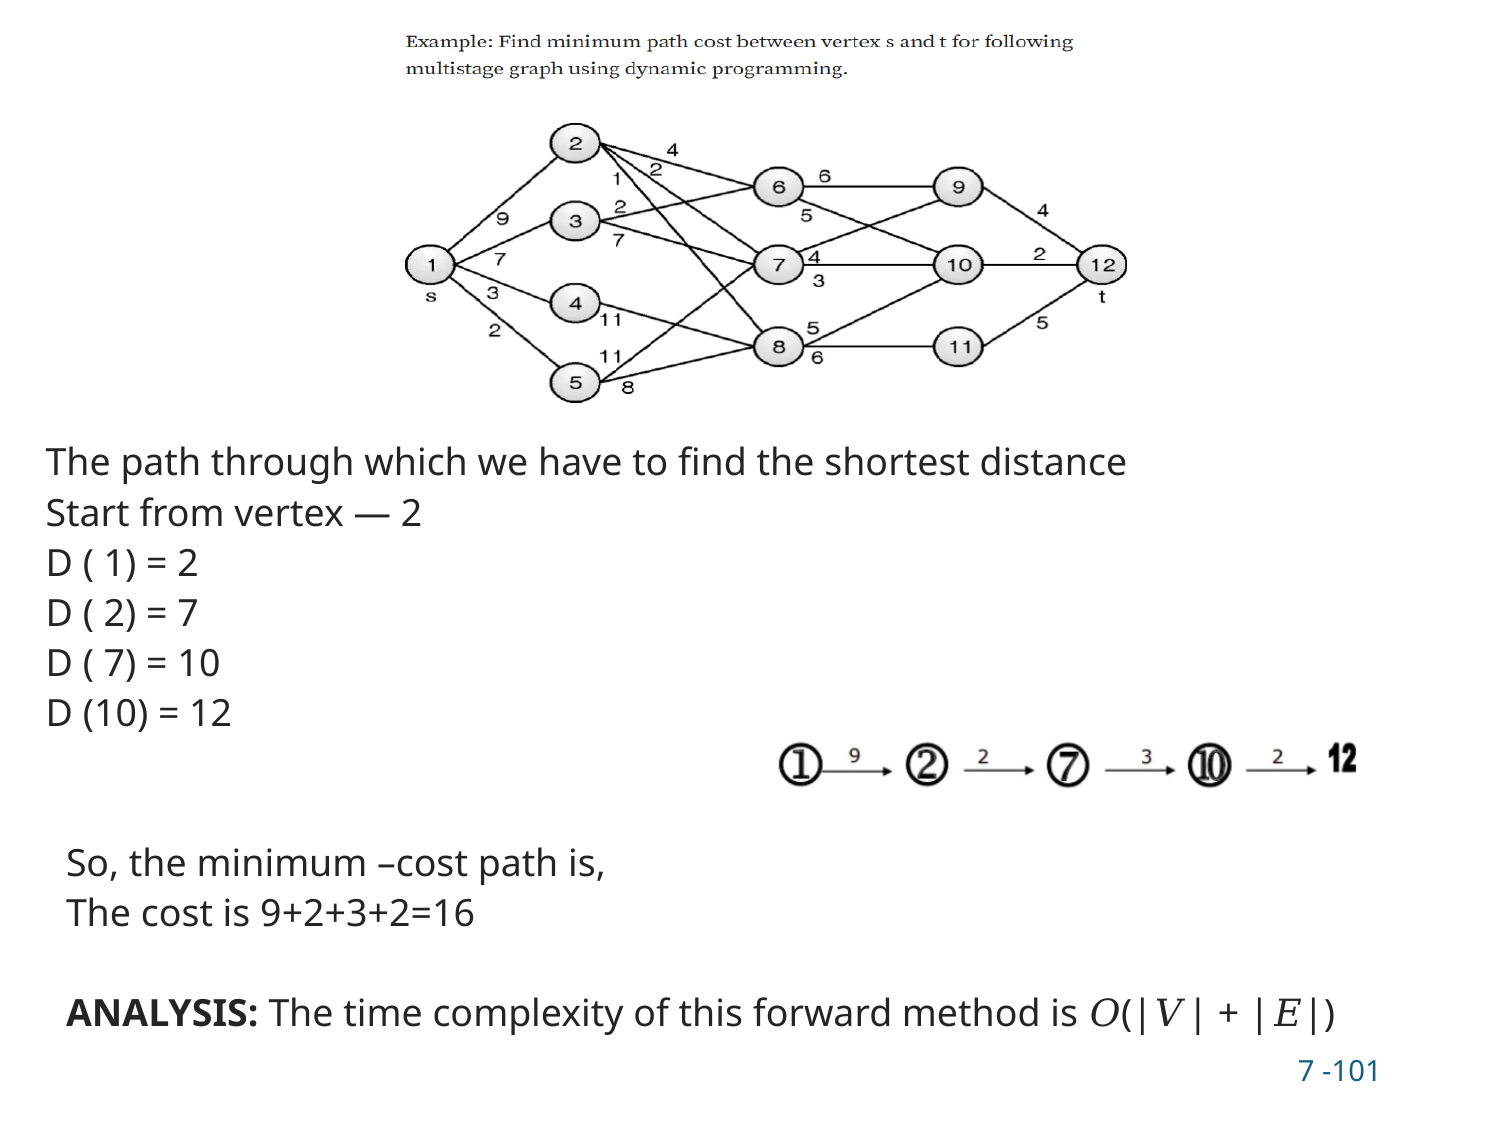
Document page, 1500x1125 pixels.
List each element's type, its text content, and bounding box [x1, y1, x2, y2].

picture [734, 684, 1405, 828]
text_box So, the minimum –cost path is, The cost is 9+2+3+2=16 ANALYSIS: The time complexity of this forward method is 𝑂(|𝑉| + |𝐸|) [51, 826, 1461, 1042]
text_box The path through which we have to find the shortest distance Start from vertex — 2 D ( 1) = 2 D ( 2) = 7 D ( 7) = 10 D (10) = 12 [30, 426, 1332, 741]
text_box 7 -101 [1059, 1042, 1397, 1103]
picture [394, 21, 1178, 417]
